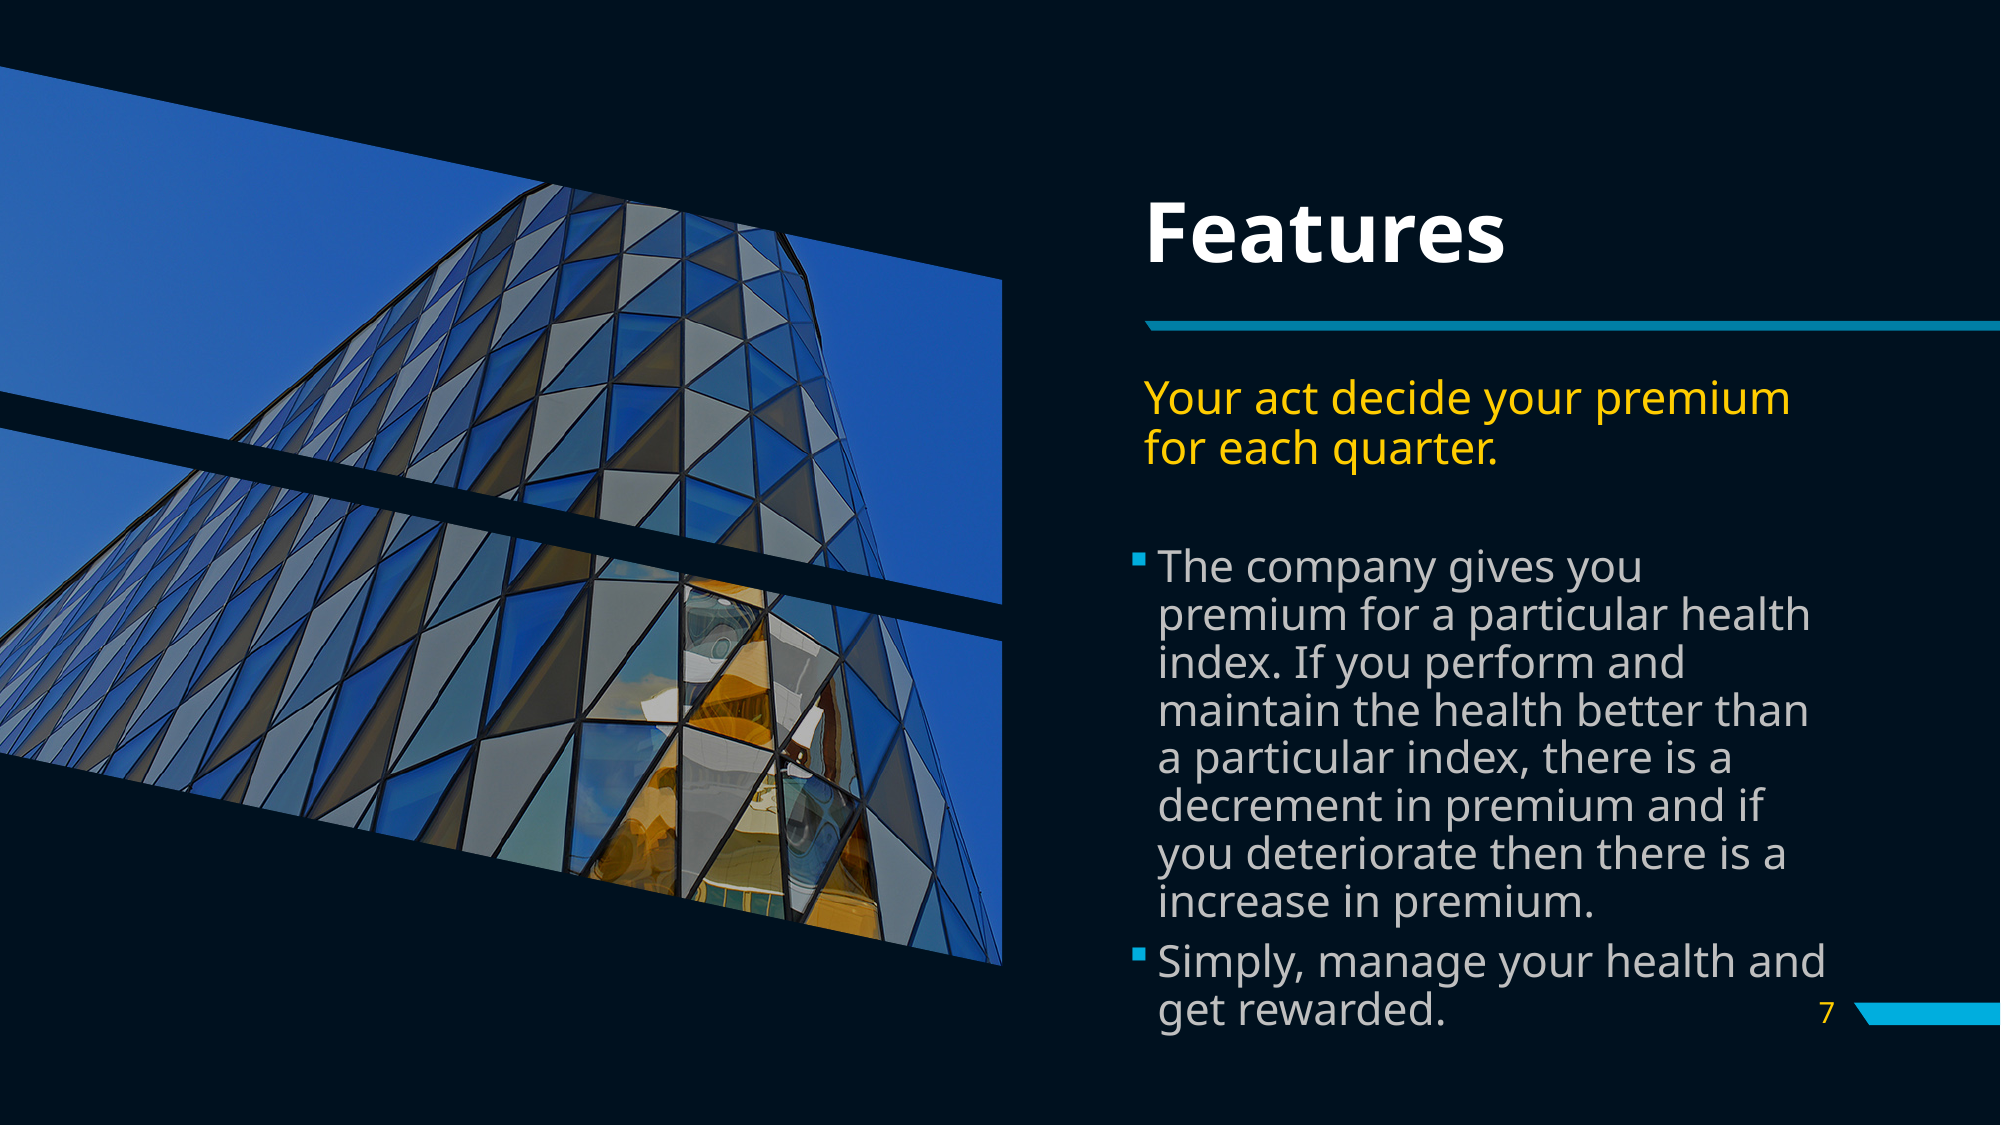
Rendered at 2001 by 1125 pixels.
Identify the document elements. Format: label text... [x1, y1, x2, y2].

list Your act decide your premium for each quarter. [1128, 367, 1855, 490]
picture [0, 66, 1003, 967]
slide_number 7 [1760, 984, 1851, 1045]
title Features [1128, 171, 1959, 300]
list The company gives you premium for a particular health index. If you perform and maintain the health better than a particular index, there is a decrement in premium and if you deteriorate then there is a increase in premium. Simply, manage your health and get rewarded. [1128, 490, 1855, 1045]
